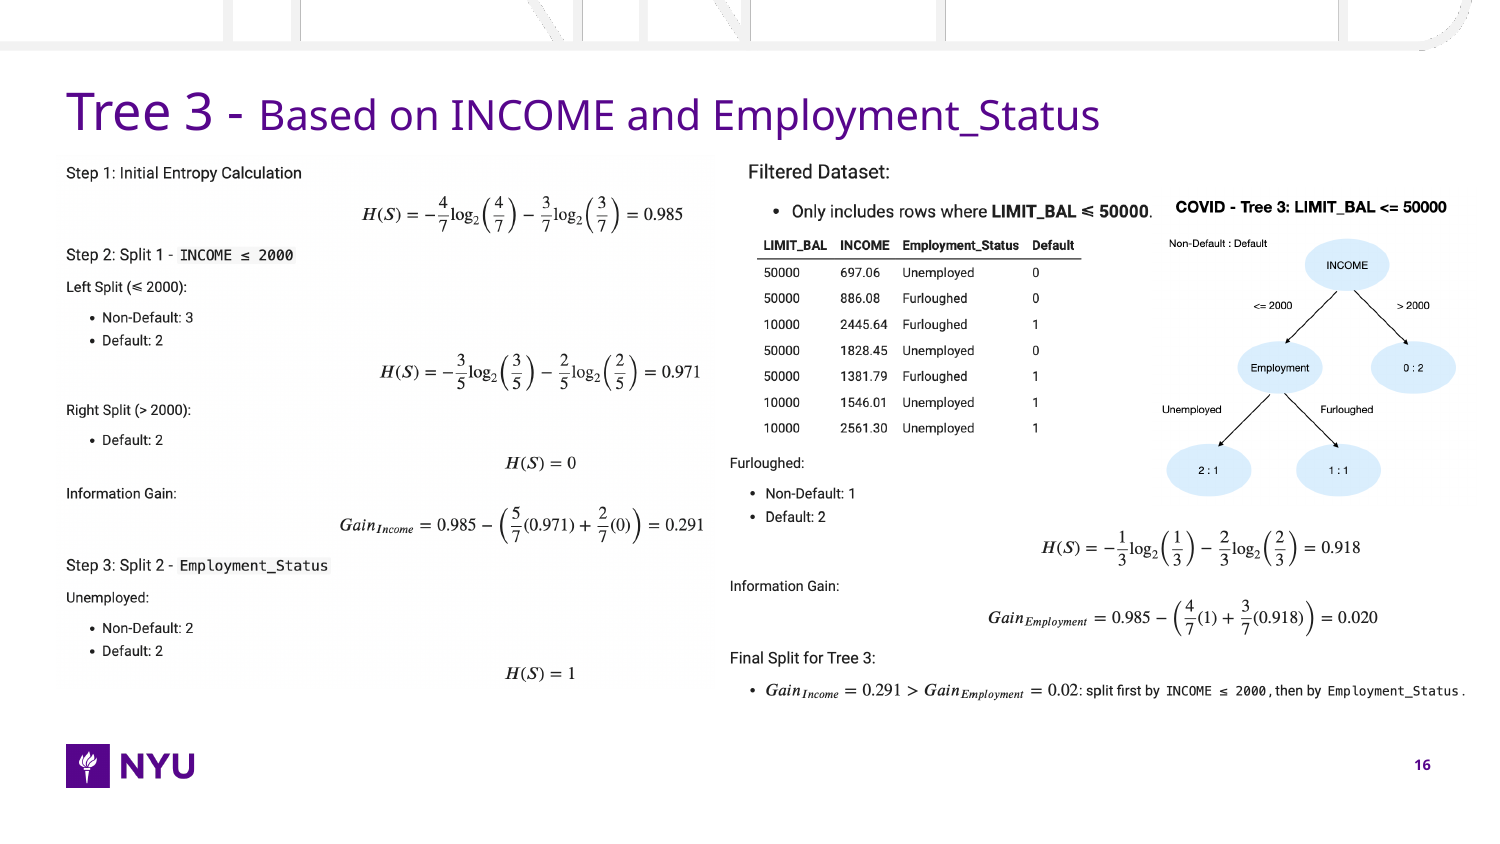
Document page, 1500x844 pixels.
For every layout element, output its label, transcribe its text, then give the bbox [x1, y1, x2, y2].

picture [0, 0, 1496, 51]
picture [721, 154, 1477, 704]
title Tree 3 - Based on INCOME and Employment_Status [51, 72, 1434, 167]
picture [56, 155, 715, 689]
picture [66, 744, 195, 788]
